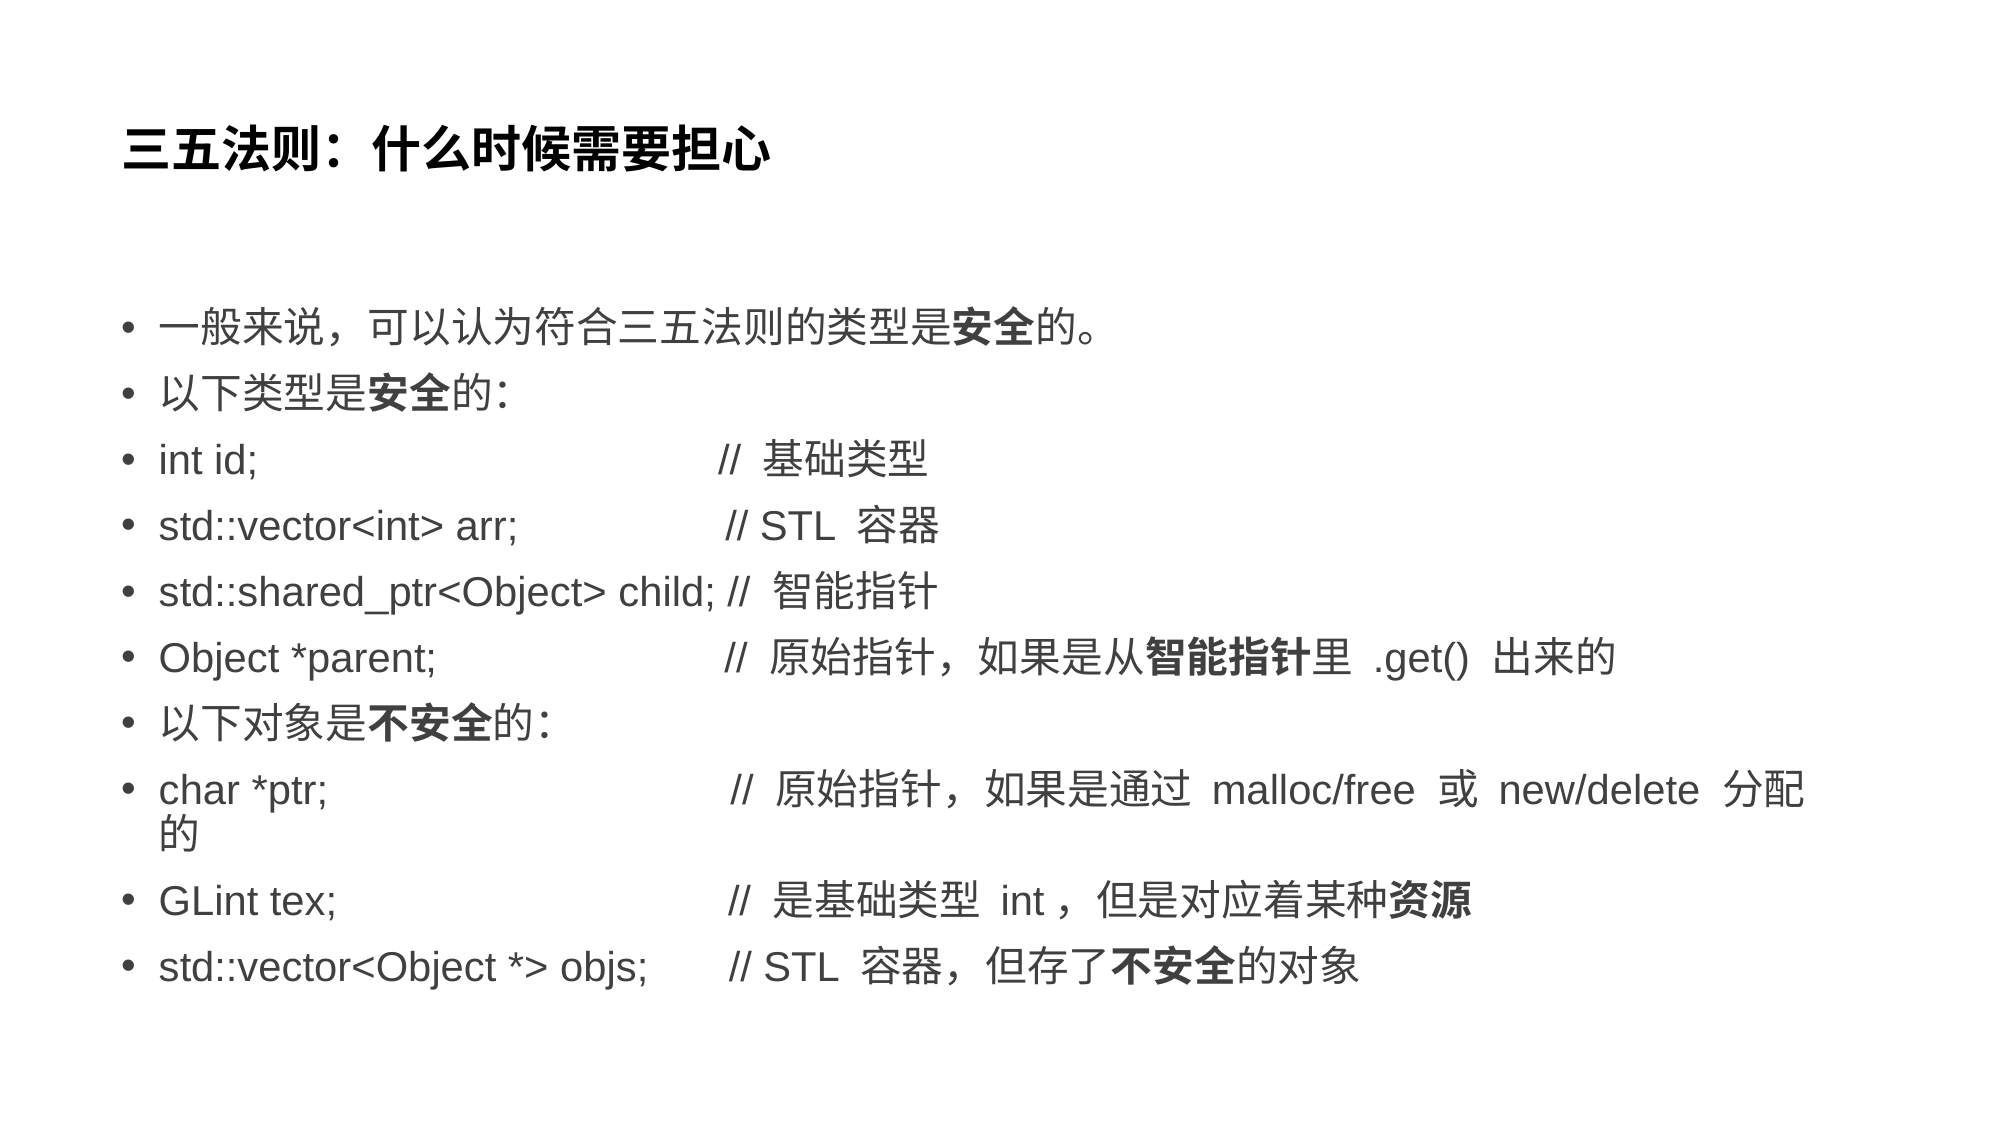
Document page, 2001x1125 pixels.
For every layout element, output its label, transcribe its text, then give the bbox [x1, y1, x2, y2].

list 一般来说，可以认为符合三五法则的类型是安全的。 以下类型是安全的： int id; // 基础类型 std::vector<int> arr; // STL 容器 std::shared_ptr<Object> child; // 智能指针 Object *parent; // 原始指针，如果是从智能指针里 .get() 出来的 以下对象是不安全的： char *ptr; // 原始指针，如果是通过 malloc/free 或 new/delete 分配的 GLint tex; // 是基础类型 int，但是对应着某种资源 std::vector<Object *> objs; // STL 容器，但存了不安全的对象 [106, 299, 1832, 1014]
title 三五法则：什么时候需要担心 [106, 42, 1832, 260]
